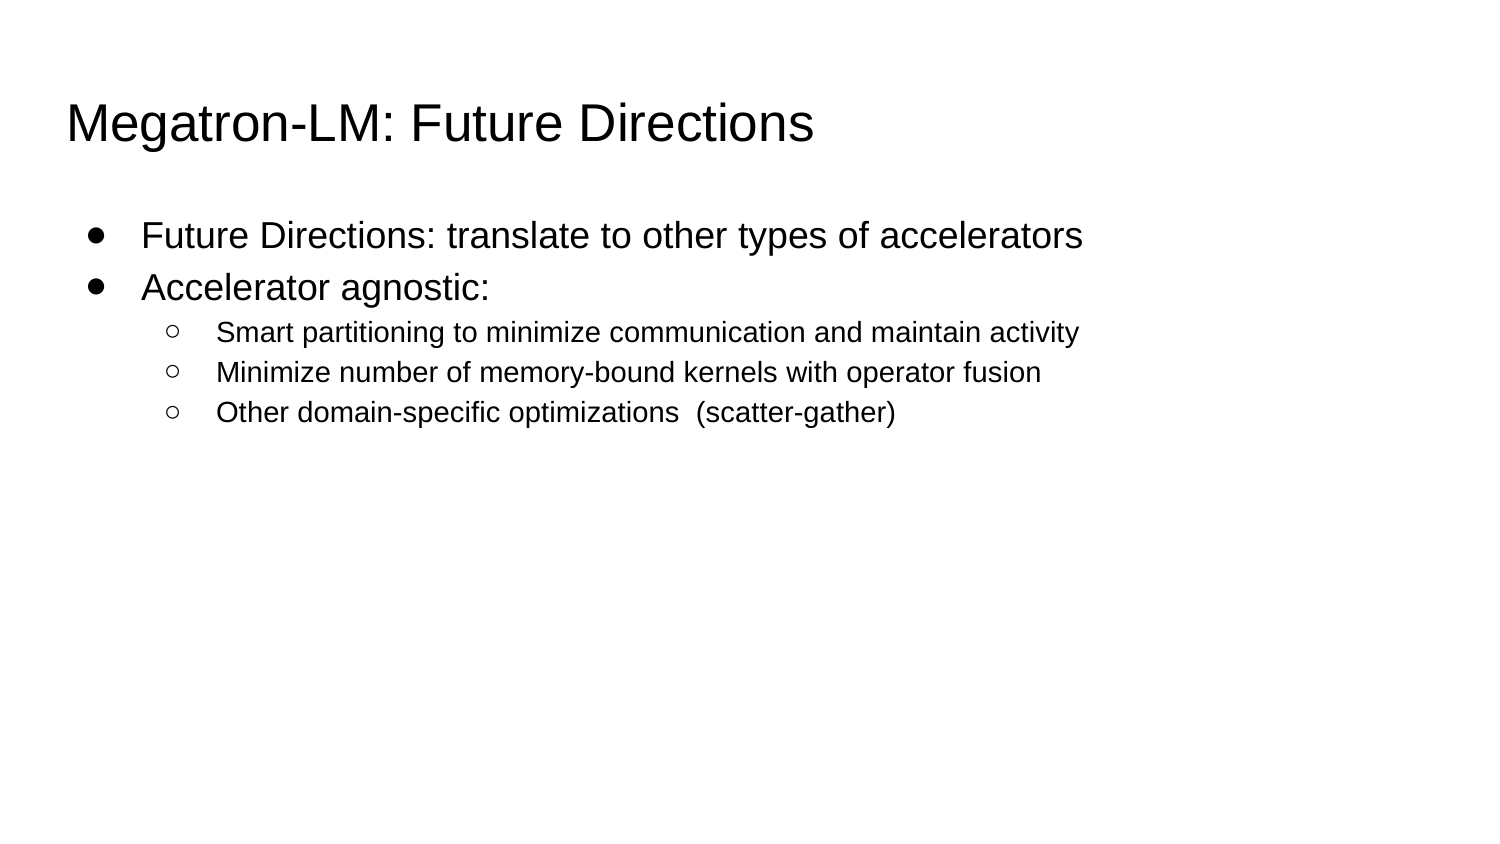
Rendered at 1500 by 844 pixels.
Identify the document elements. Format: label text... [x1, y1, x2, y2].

list Future Directions: translate to other types of accelerators Accelerator agnostic: Smart partitioning to minimize communication and maintain activity Minimize number of memory-bound kernels with operator fusion Other domain-specific optimizations (scatter-gather) [51, 189, 1449, 750]
title Megatron-LM: Future Directions [51, 72, 1449, 167]
